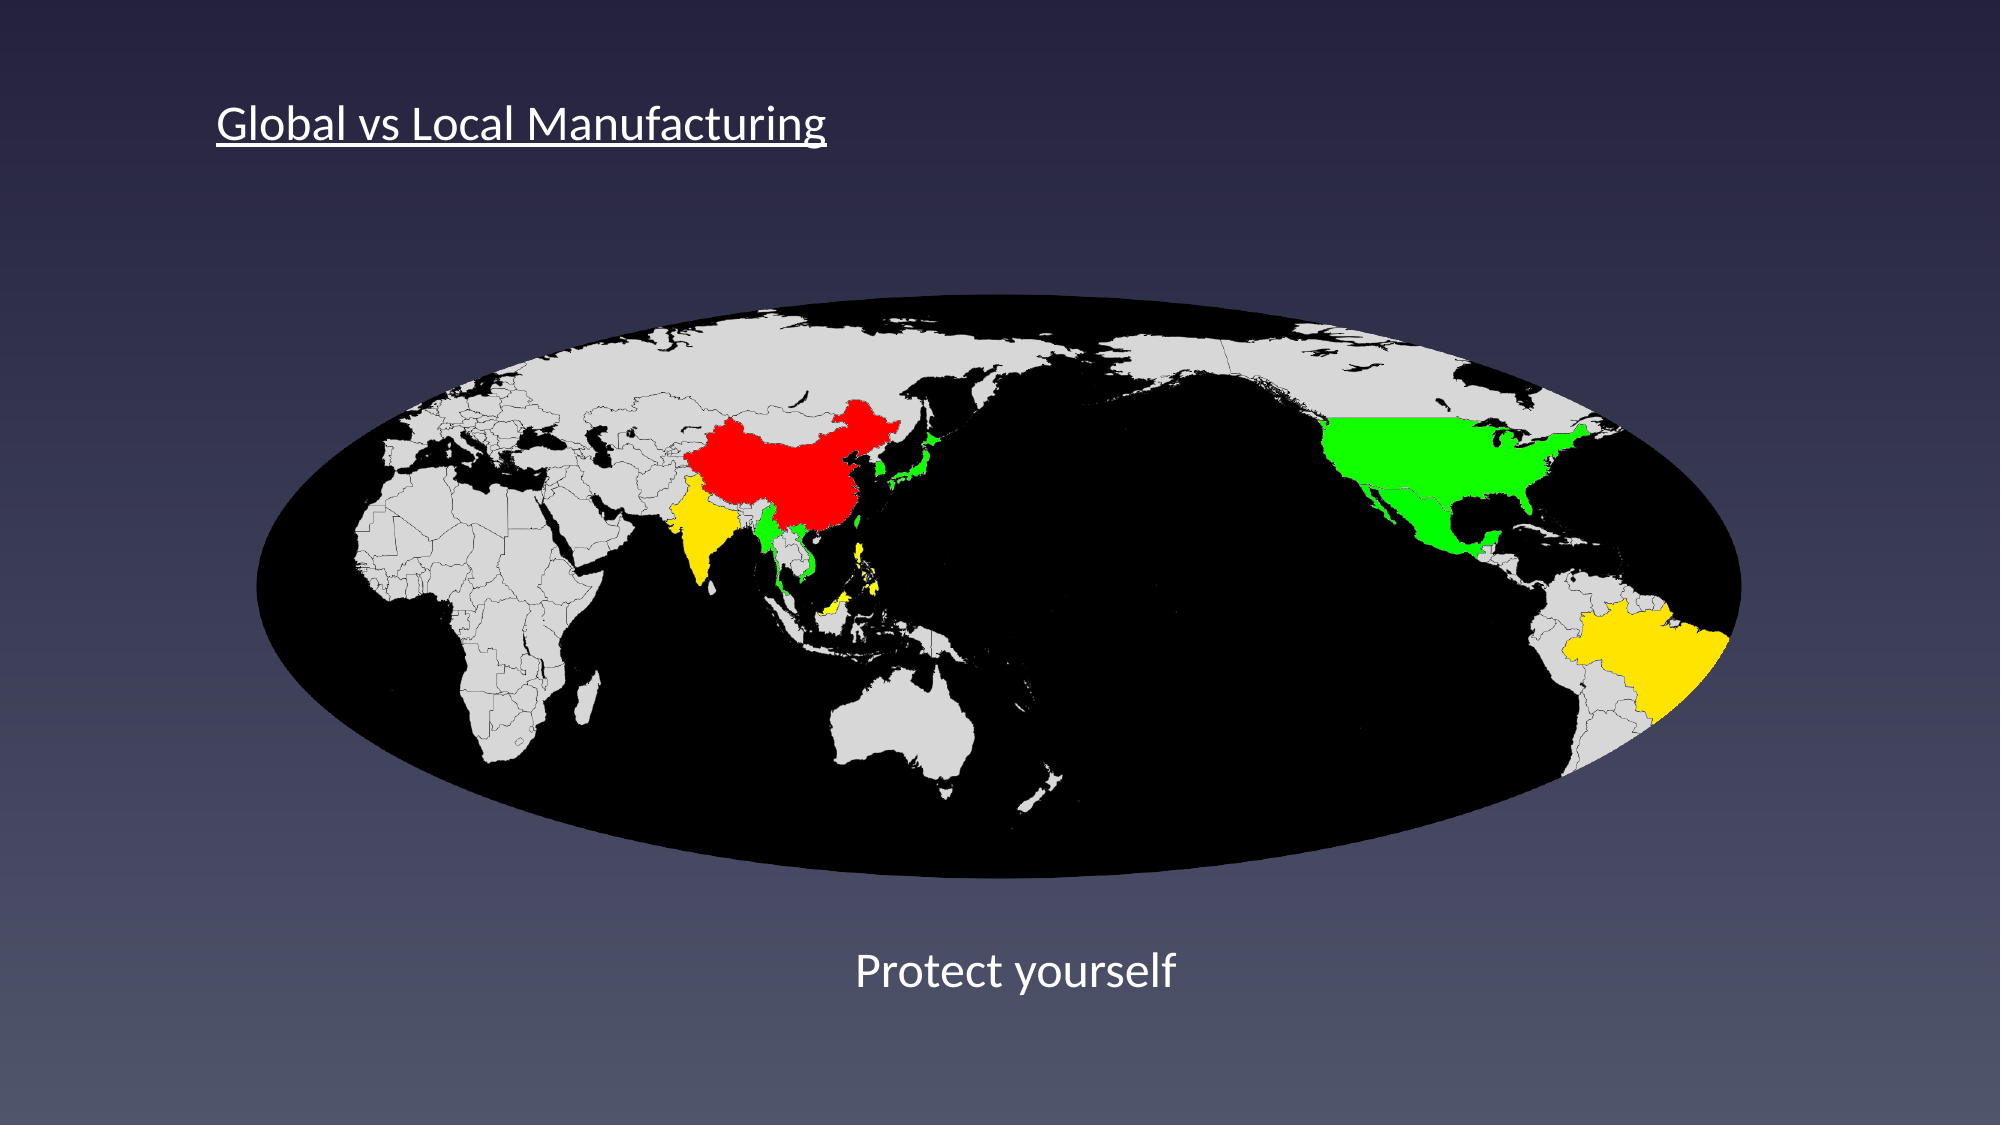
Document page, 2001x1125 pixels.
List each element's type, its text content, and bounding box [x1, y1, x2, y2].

picture [247, 240, 1748, 1002]
text_box Global vs Local Manufacturing [201, 82, 842, 158]
